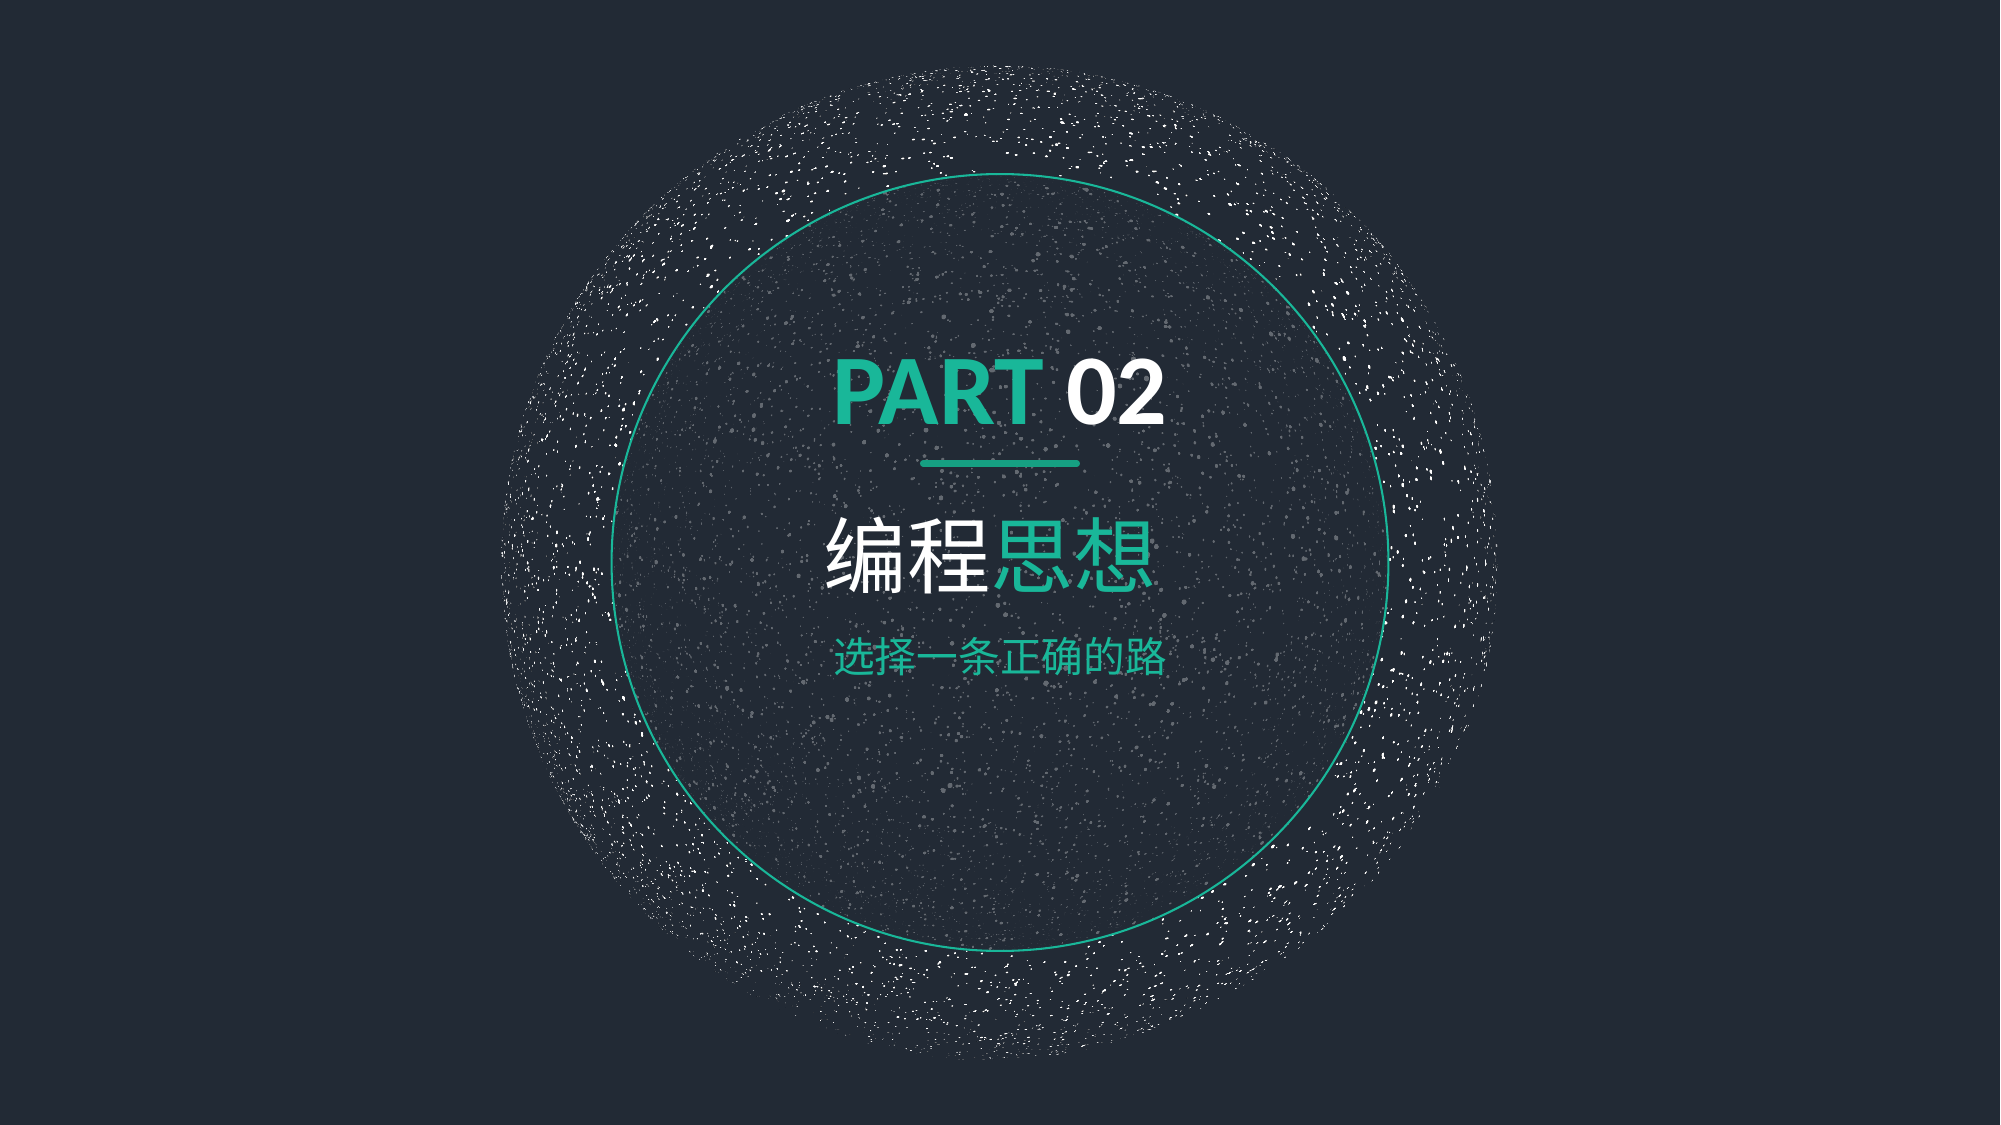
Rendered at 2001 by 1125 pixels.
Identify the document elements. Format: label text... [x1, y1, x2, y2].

text_box 编程思想 [809, 497, 1191, 612]
text_box PART 02 [778, 316, 1222, 452]
text_box 选择一条正确的路 [690, 623, 1310, 689]
